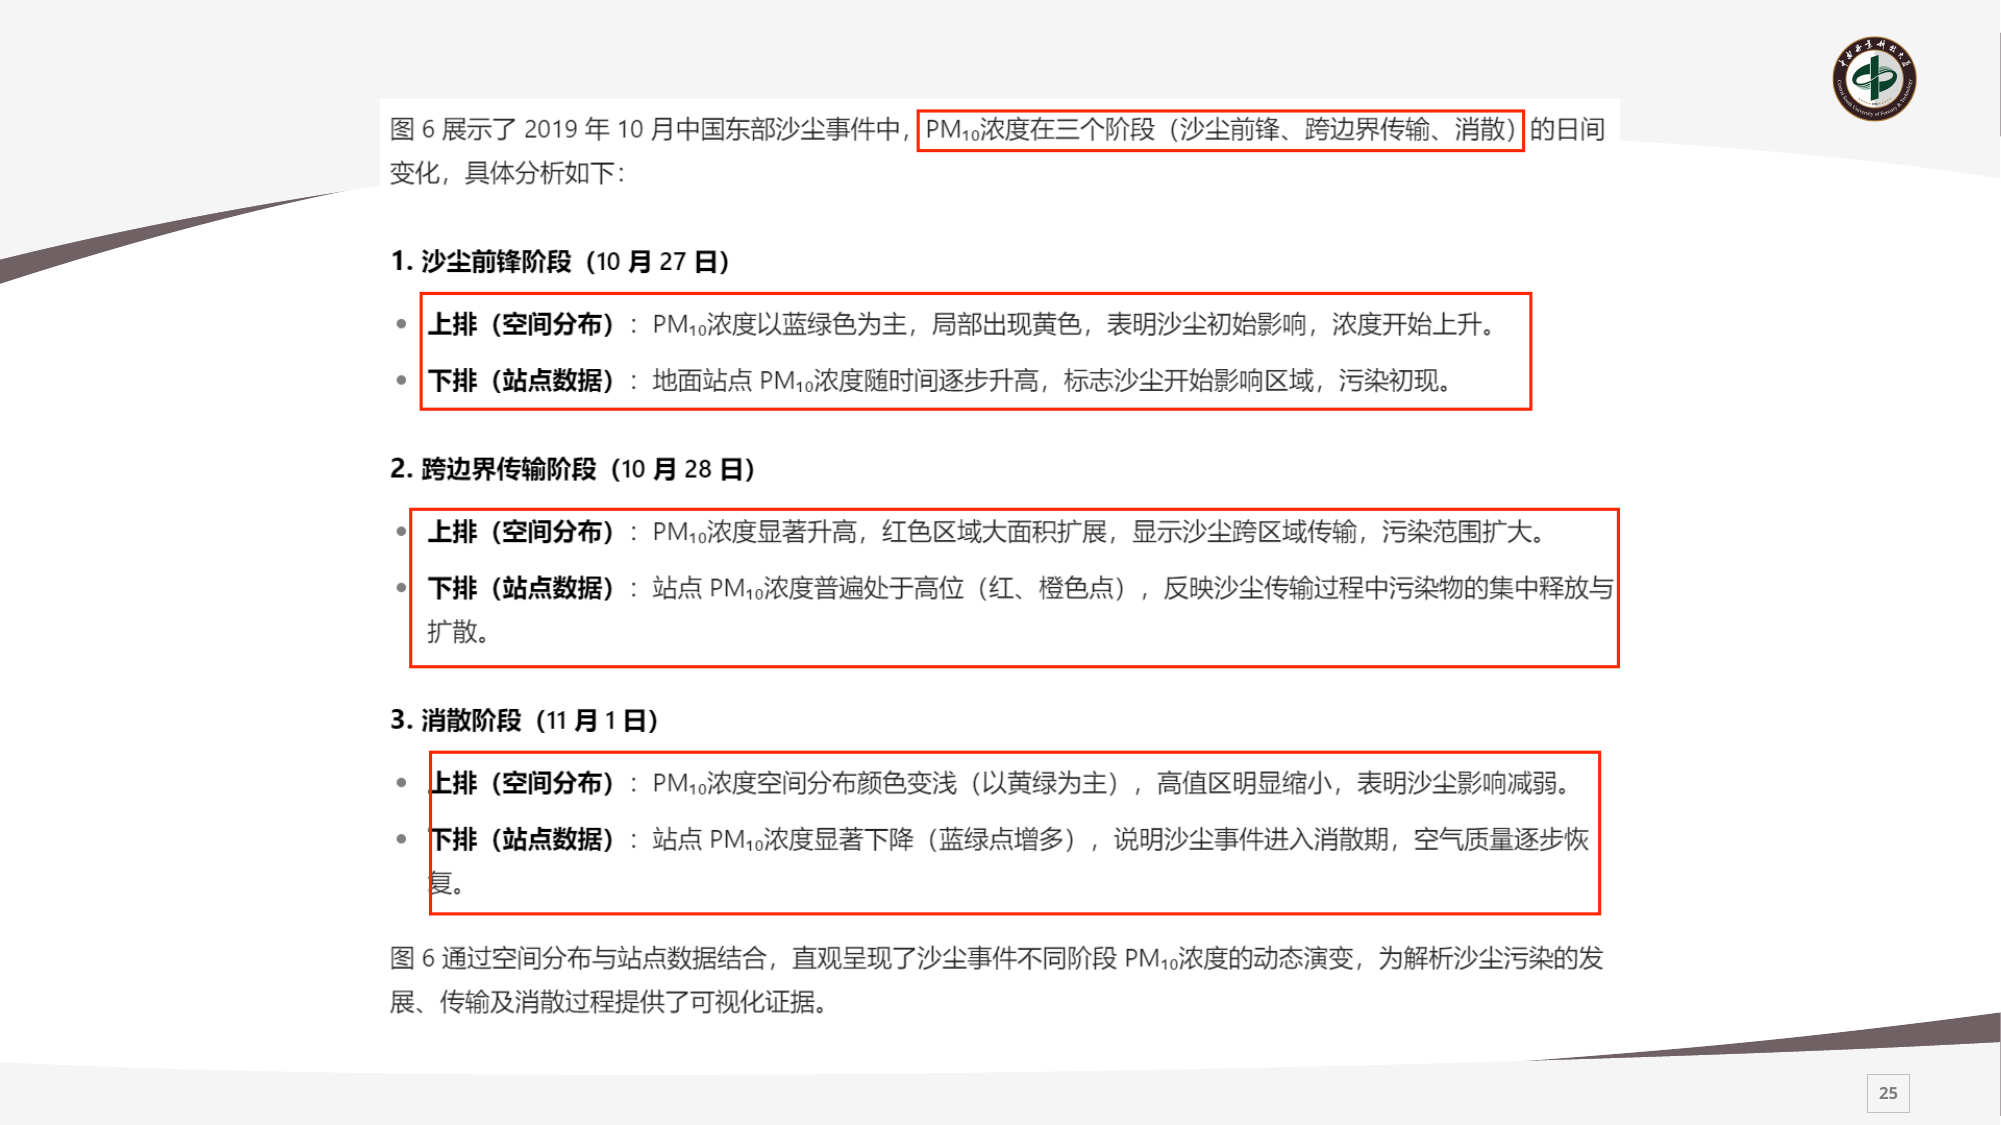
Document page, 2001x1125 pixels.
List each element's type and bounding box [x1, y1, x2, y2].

picture [1831, 35, 1918, 123]
picture [380, 99, 1620, 1026]
